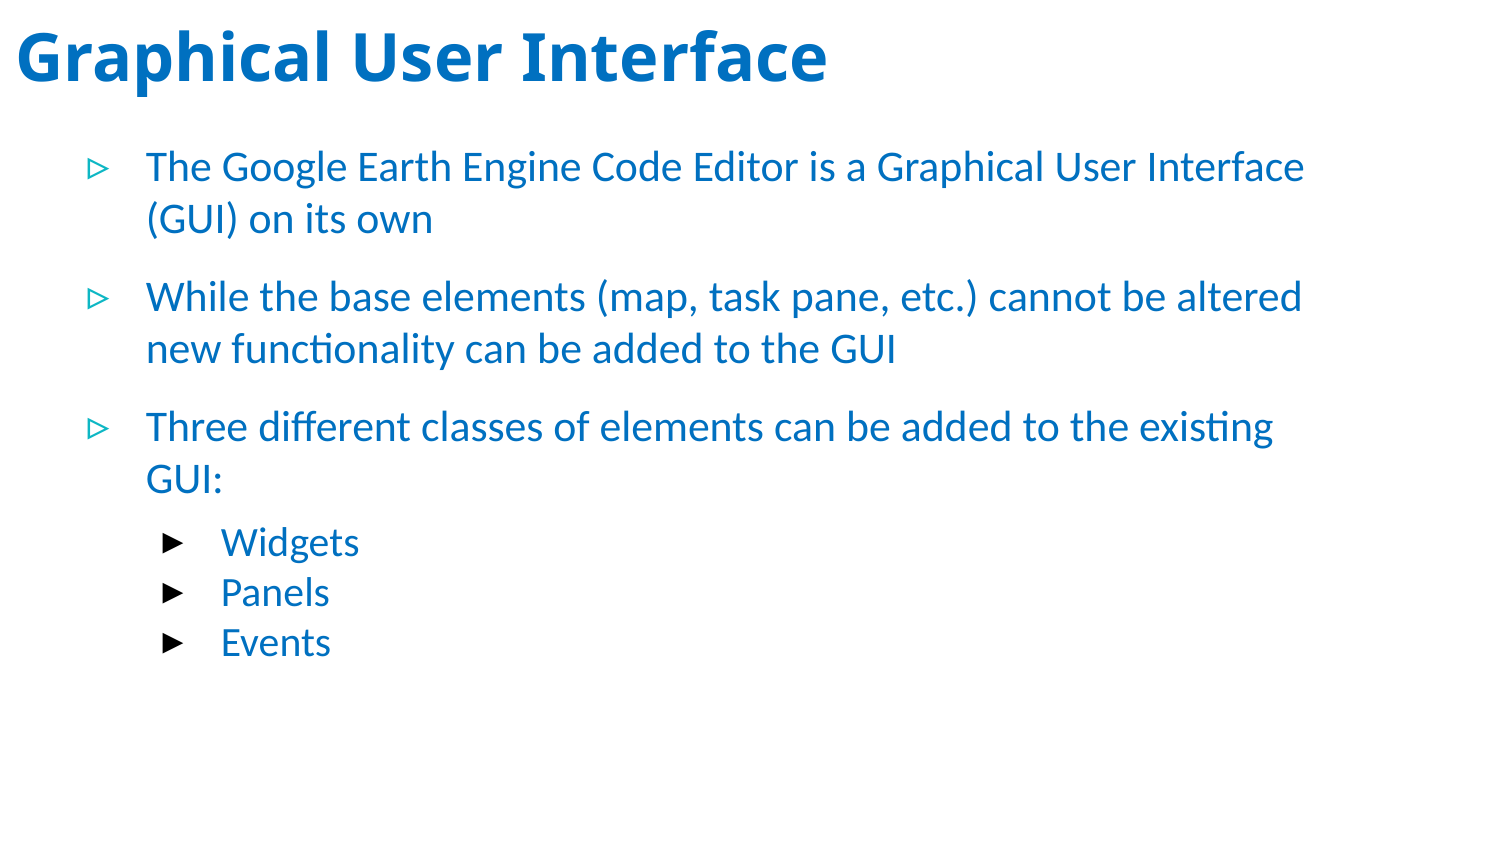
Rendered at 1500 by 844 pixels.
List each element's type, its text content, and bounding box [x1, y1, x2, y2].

list The Google Earth Engine Code Editor is a Graphical User Interface (GUI) on its own While the base elements (map, task pane, etc.) cannot be altered new functionality can be added to the GUI Three different classes of elements can be added to the existing GUI: Widgets Panels Events [55, 122, 1327, 673]
title Graphical User Interface [0, 8, 1270, 110]
